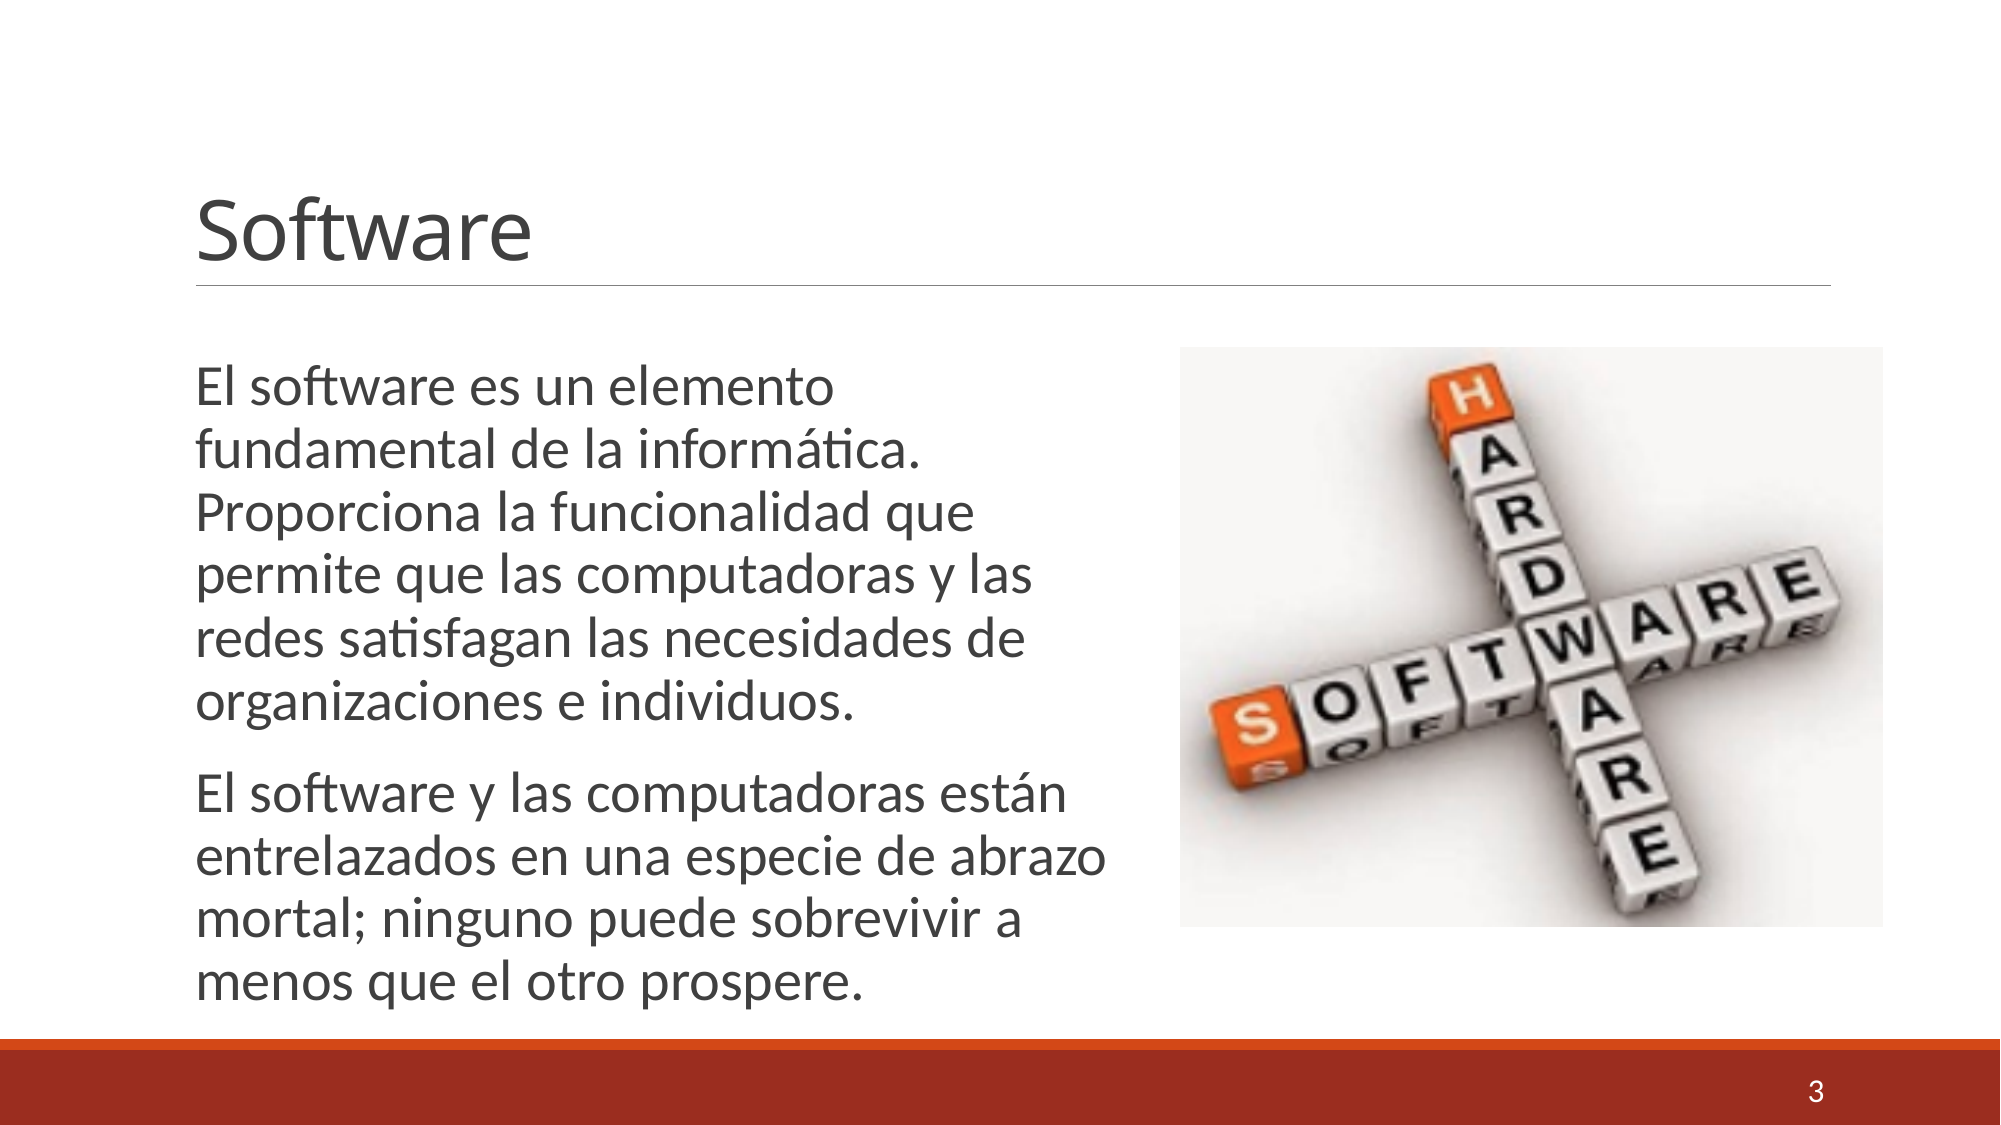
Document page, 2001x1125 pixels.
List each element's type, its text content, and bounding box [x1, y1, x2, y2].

title Software [180, 47, 1883, 285]
picture [1179, 346, 1884, 927]
slide_number 3 [1624, 1059, 1840, 1120]
list El software es un elemento fundamental de la informática. Proporciona la funcionalidad que permite que las computadoras y las redes satisfagan las necesidades de organizaciones e individuos. El software y las computadoras están entrelazados en una especie de abrazo mortal; ninguno puede sobrevivir a menos que el otro prospere. [180, 347, 1139, 964]
